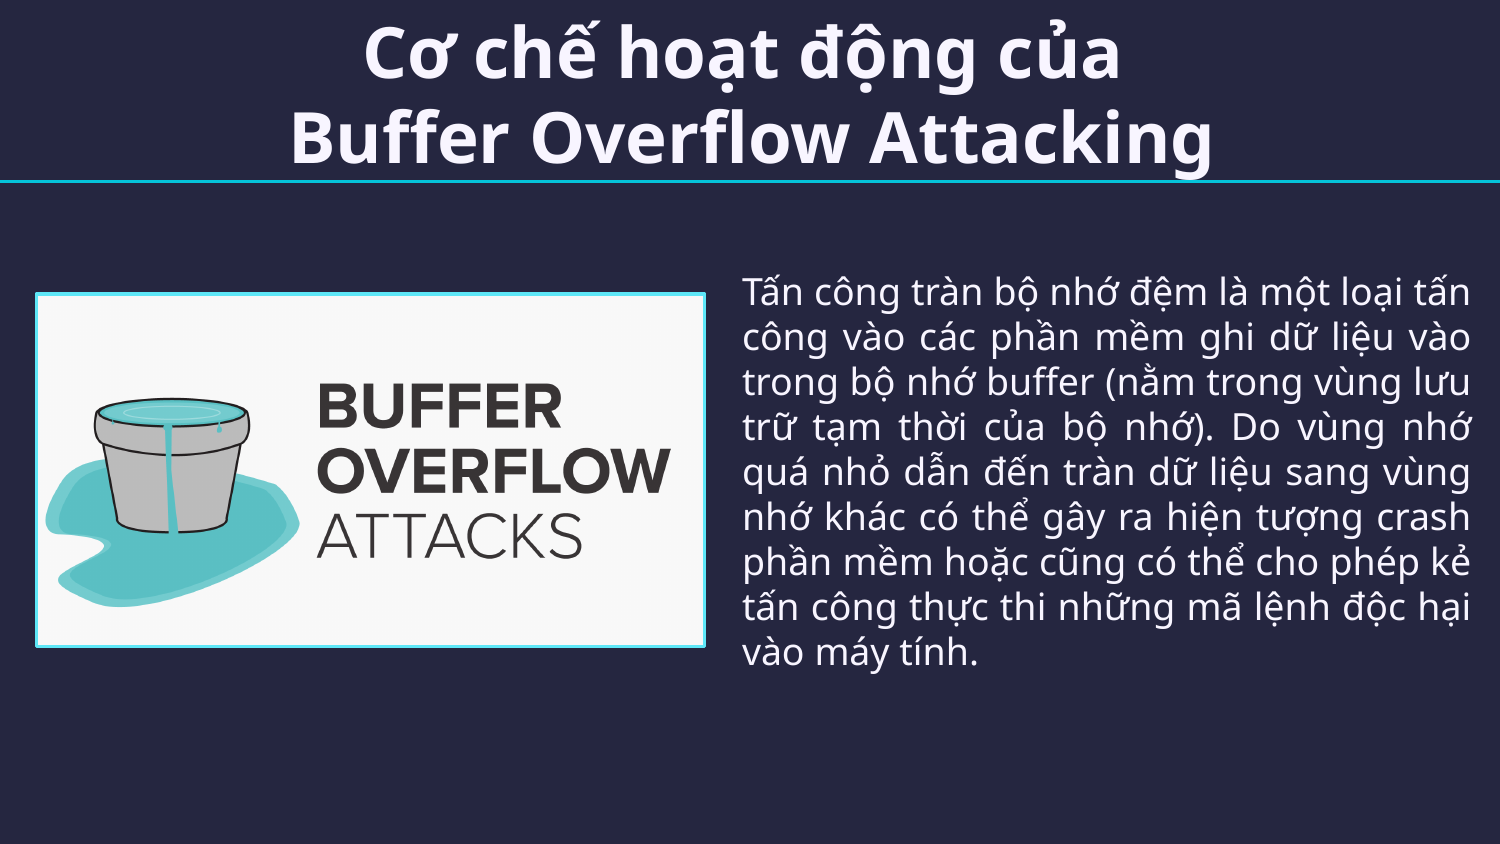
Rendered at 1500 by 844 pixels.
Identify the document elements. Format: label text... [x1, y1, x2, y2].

subtitle Tấn công tràn bộ nhớ đệm là một loại tấn công vào các phần mềm ghi dữ liệu vào trong bộ nhớ buffer (nằm trong vùng lưu trữ tạm thời của bộ nhớ). Do vùng nhớ quá nhỏ dẫn đến tràn dữ liệu sang vùng nhớ khác có thể gây ra hiện tượng crash phần mềm hoặc cũng có thể cho phép kẻ tấn công thực thi những mã lệnh độc hại vào máy tính. [727, 247, 1488, 694]
title Cơ chế hoạt động của Buffer Overflow Attacking [4, 12, 1500, 172]
picture [37, 295, 704, 646]
